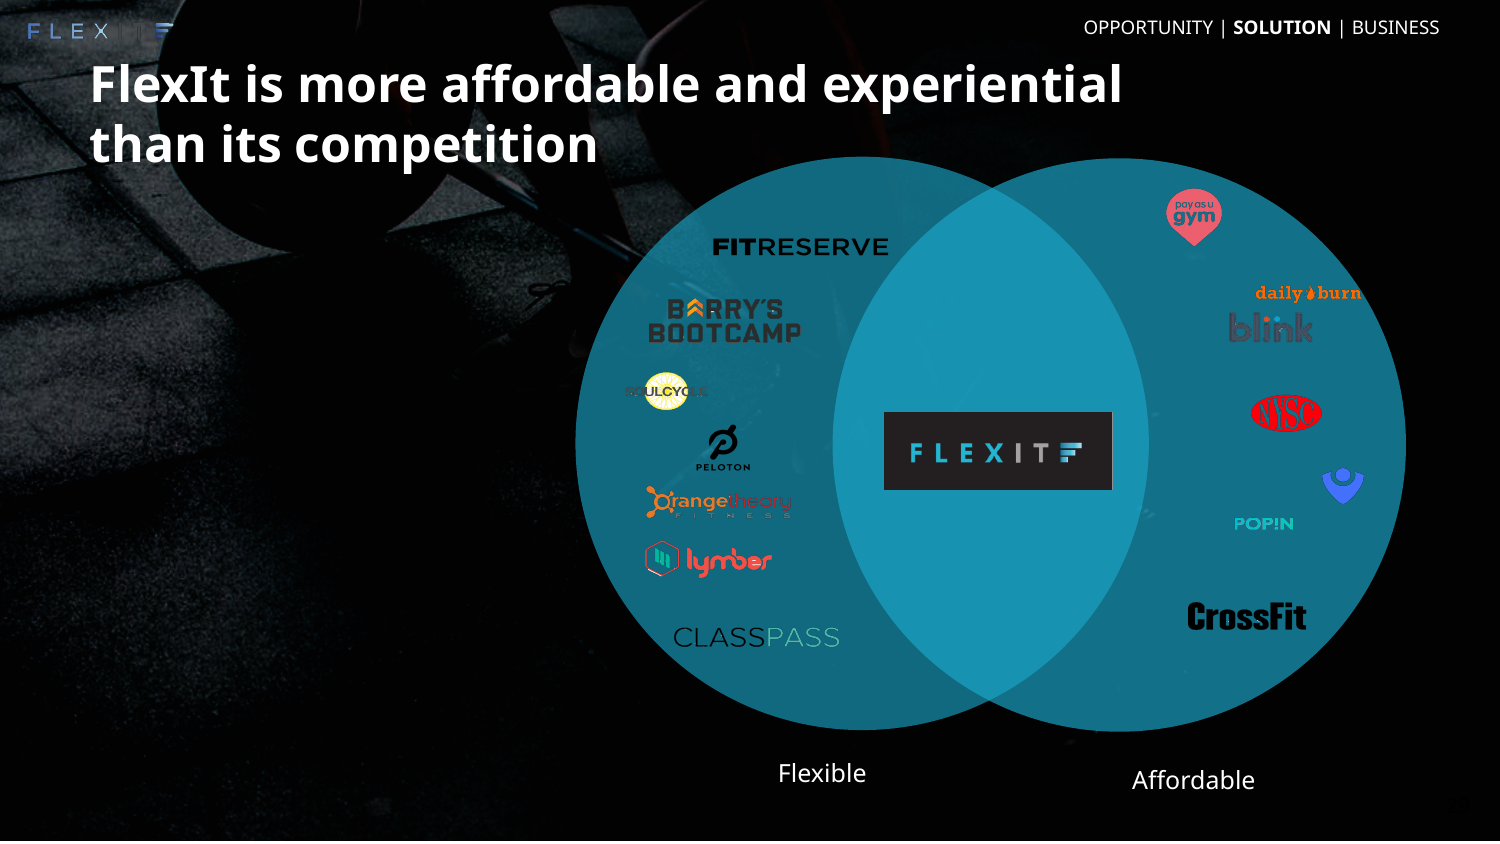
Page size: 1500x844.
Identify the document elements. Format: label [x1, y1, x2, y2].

text_box [443, 154, 1500, 732]
picture [884, 411, 1113, 490]
picture [0, 0, 1500, 842]
